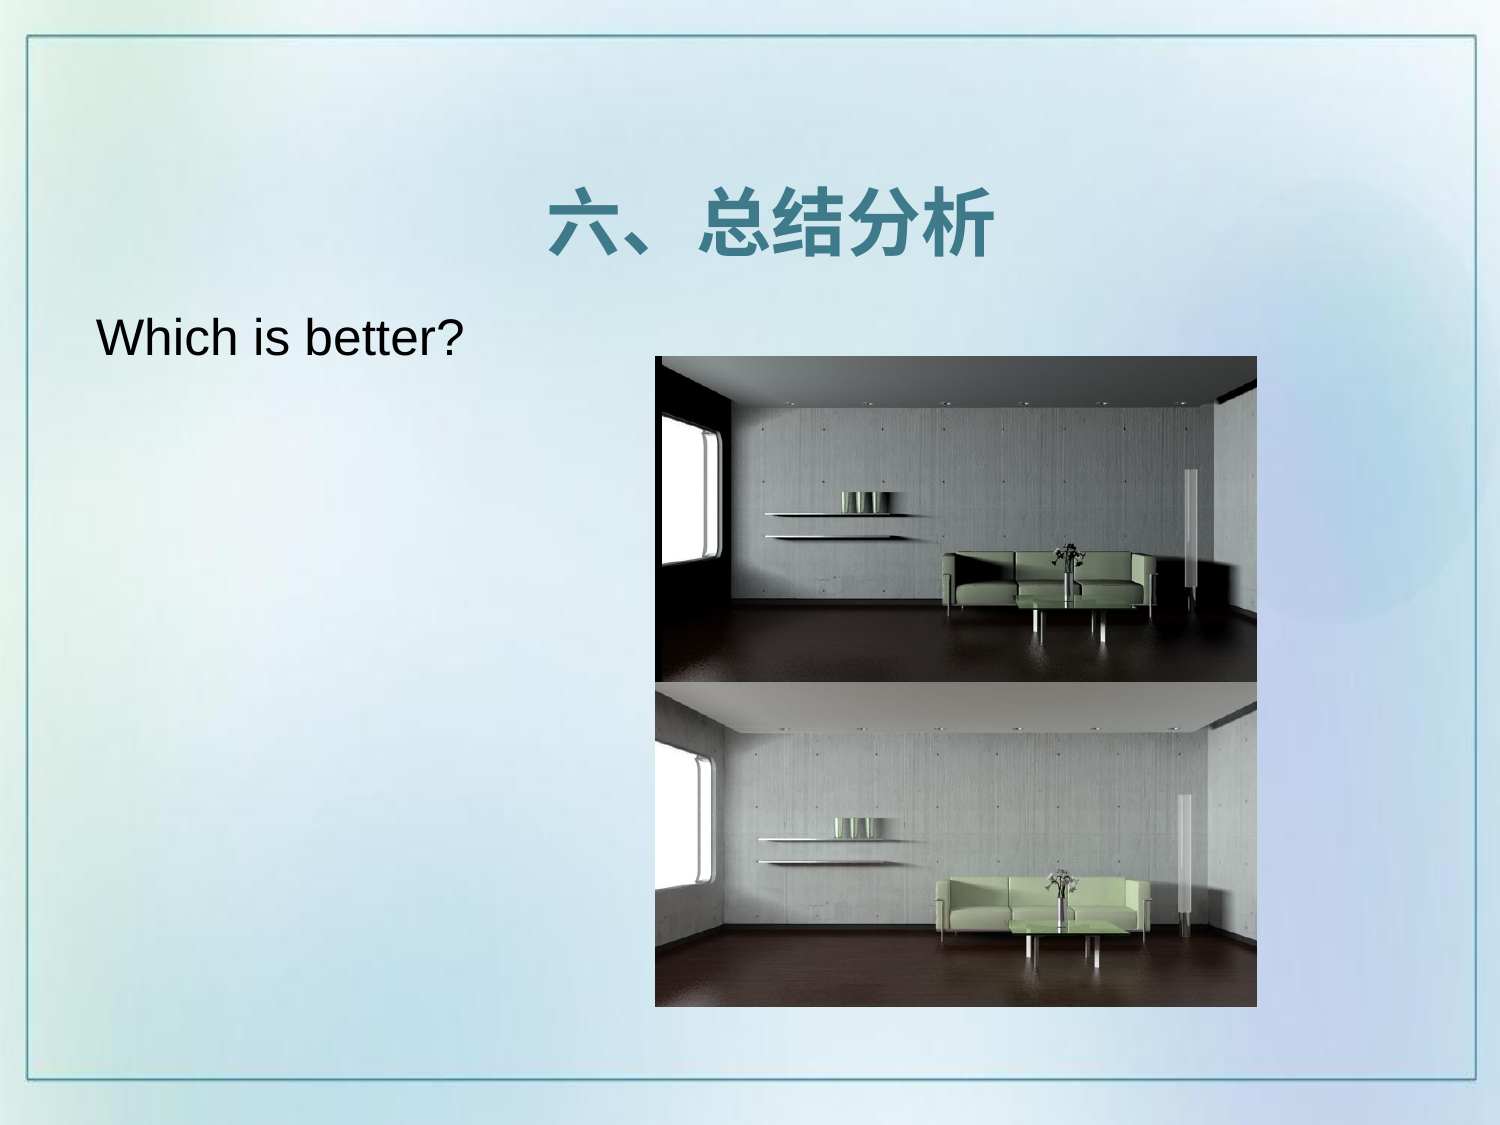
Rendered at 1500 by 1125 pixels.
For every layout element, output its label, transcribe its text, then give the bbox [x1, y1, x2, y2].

text_box 六、总结分析 [272, 149, 1270, 273]
picture [0, 0, 1500, 1125]
title Which is better? [80, 246, 1375, 410]
